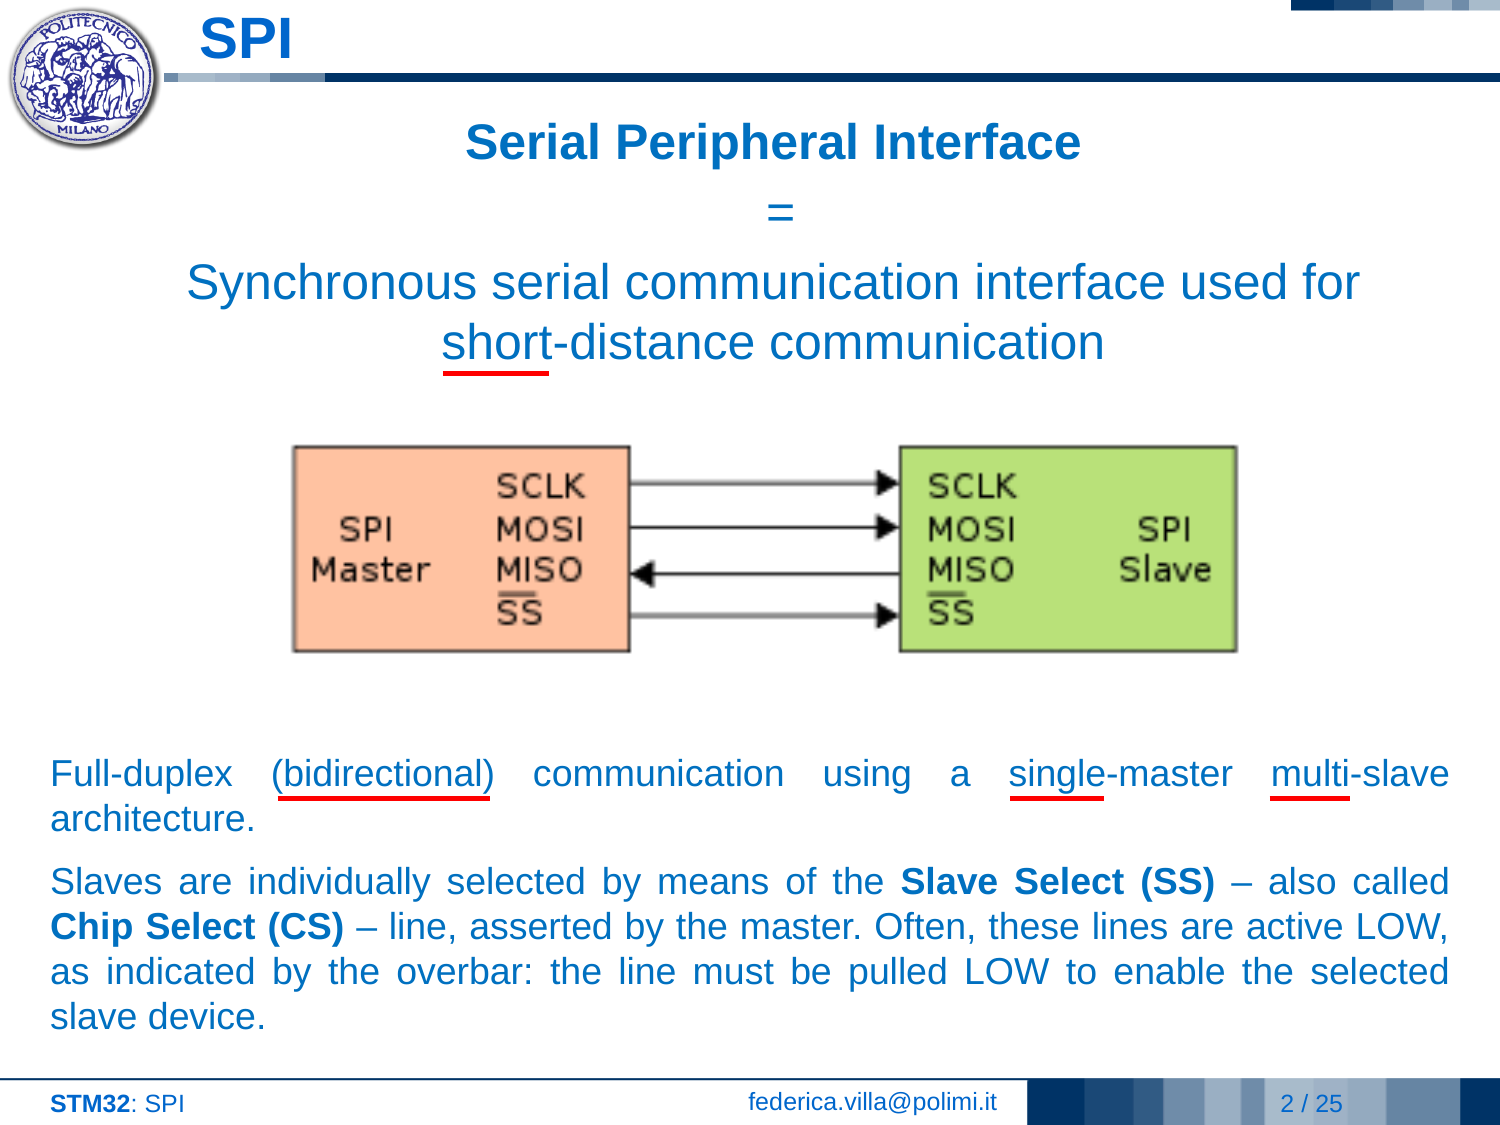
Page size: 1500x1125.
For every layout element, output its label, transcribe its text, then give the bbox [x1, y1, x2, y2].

text_box Full-duplex (bidirectional) communication using a single-master multi-slave architecture. Slaves are individually selected by means of the Slave Select (SS) – also called Chip Select (CS) – line, asserted by the master. Often, these lines are active LOW, as indicated by the overbar: the line must be pulled LOW to enable the selected slave device. [35, 741, 1465, 1045]
text_box Serial Peripheral Interface = Synchronous serial communication interface used for short-distance communication [112, 101, 1435, 377]
picture [0, 0, 1500, 153]
title SPI [199, 0, 1500, 71]
picture [234, 394, 1313, 731]
picture [0, 1074, 1500, 1125]
